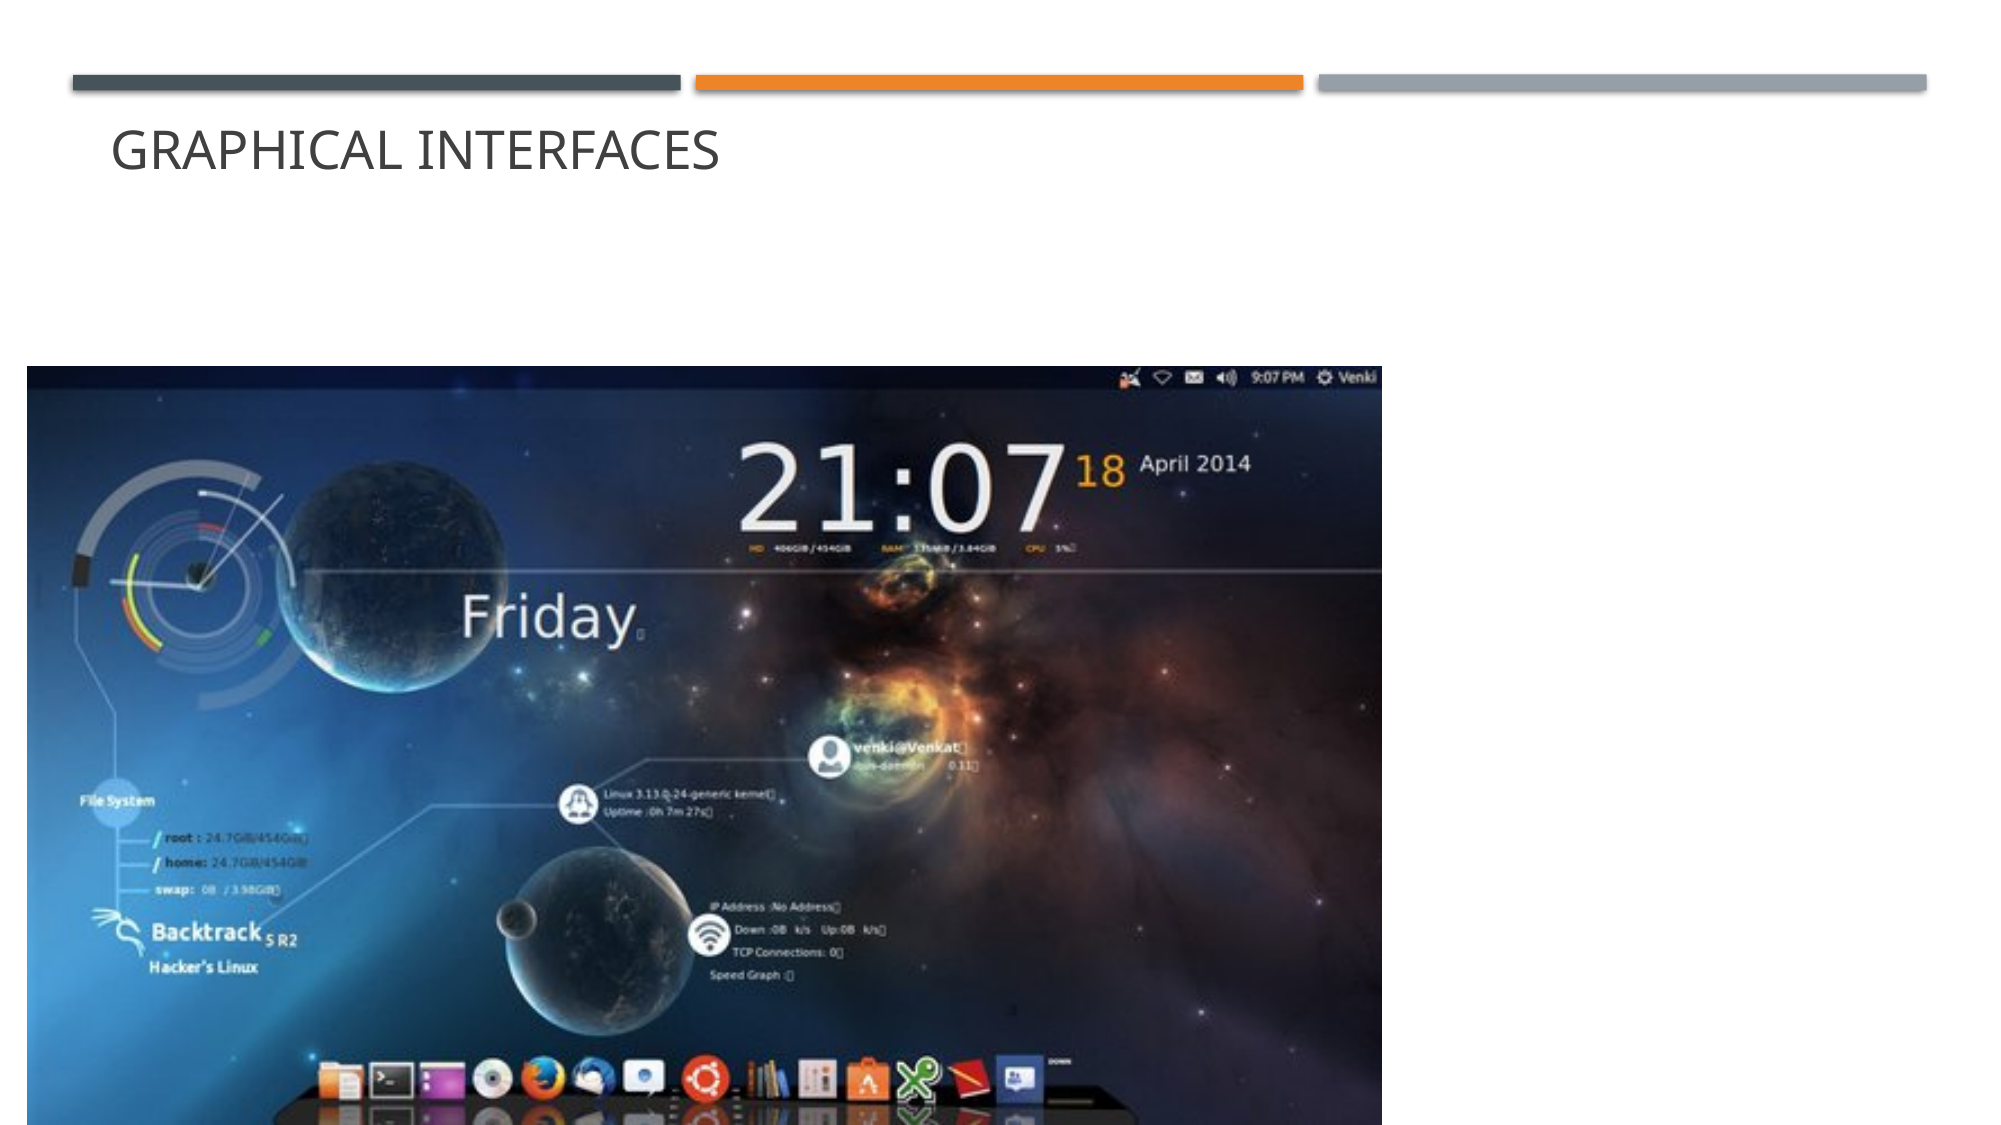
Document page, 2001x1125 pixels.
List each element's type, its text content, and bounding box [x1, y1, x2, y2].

picture [26, 365, 1382, 1125]
title Graphical interfaces [95, 115, 1905, 189]
